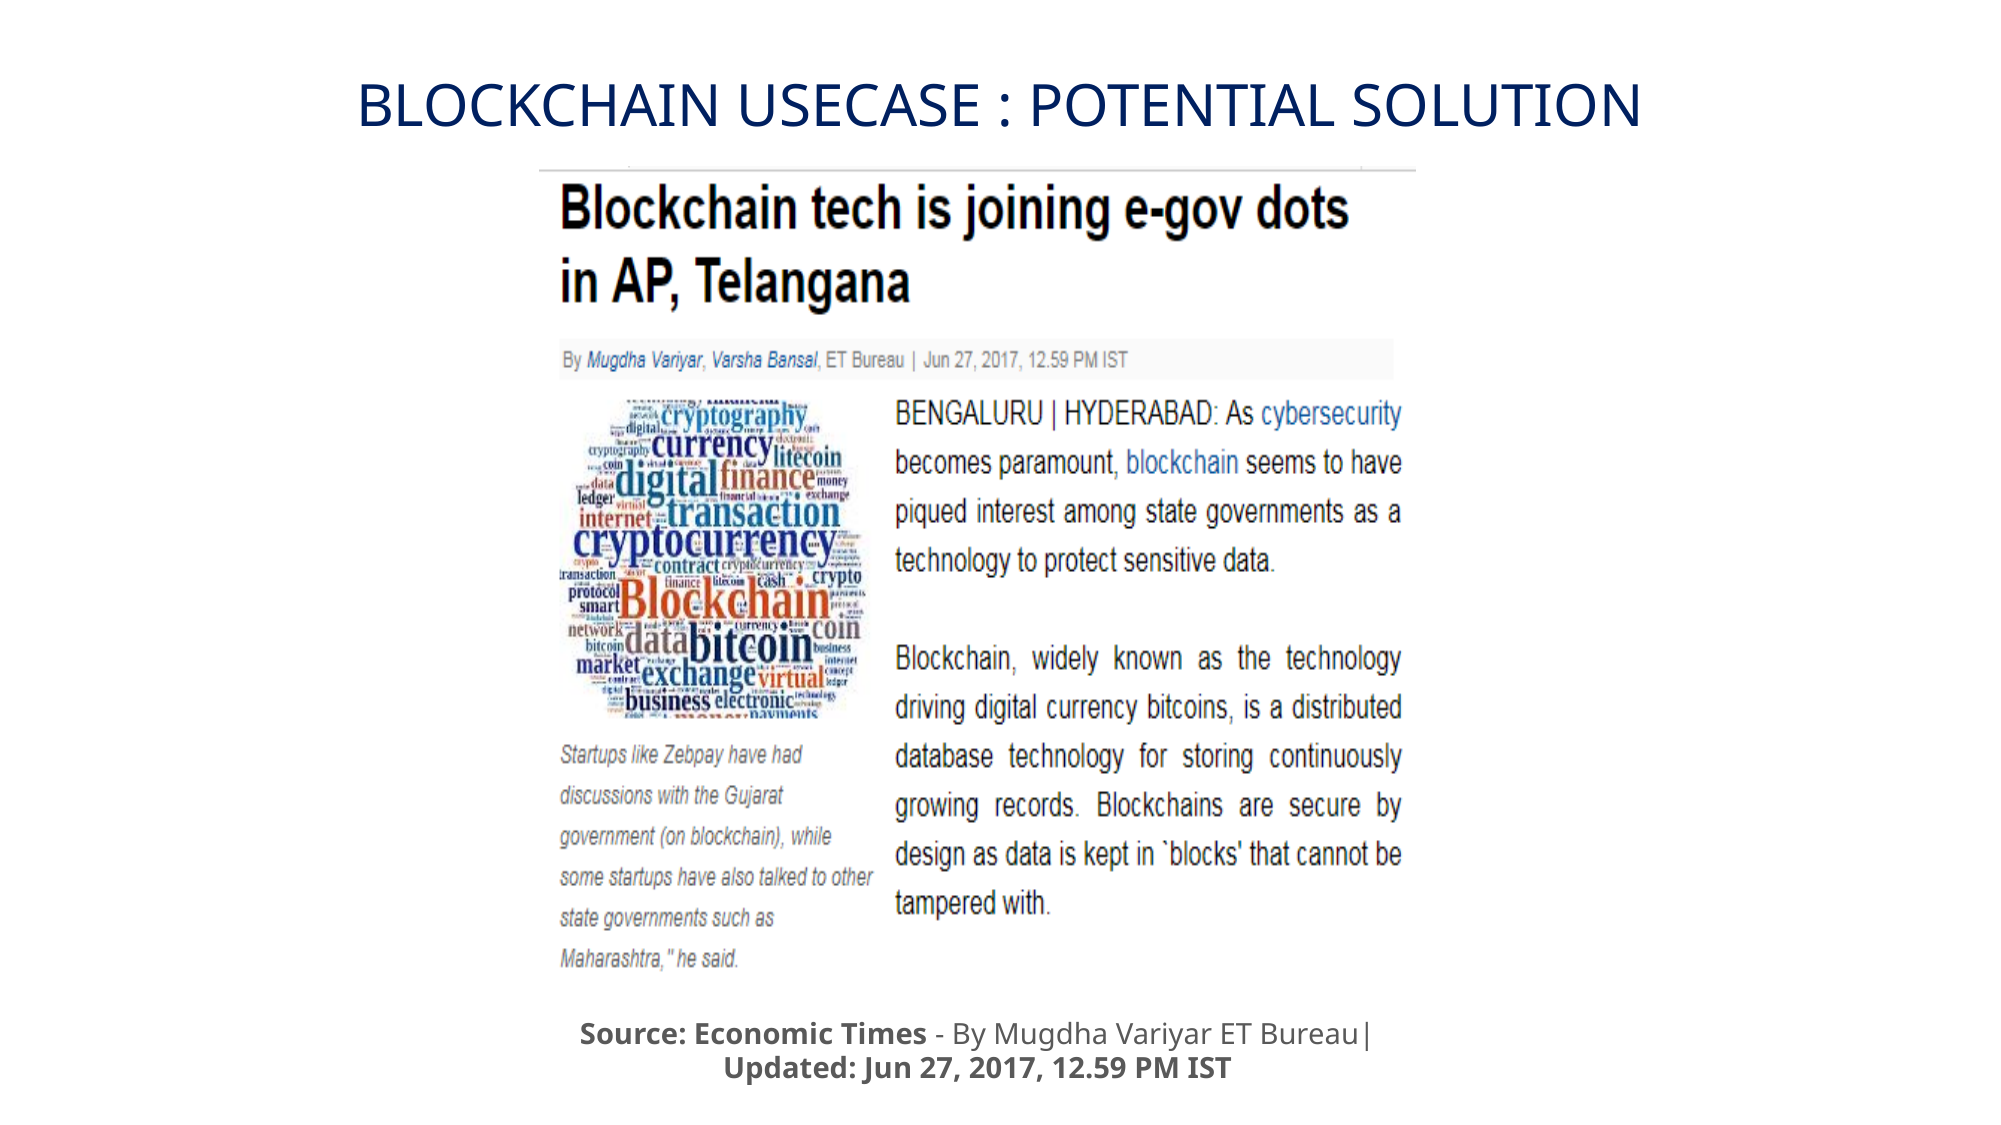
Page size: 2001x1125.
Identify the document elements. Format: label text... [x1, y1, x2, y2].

picture [539, 166, 1416, 988]
text_box Source: Economic Times - By Mugdha Variyar ET Bureau| Updated: Jun 27, 2017, 12.59 PM IST [194, 1007, 1762, 1093]
text_box BLOCKCHAIN USECASE : POTENTIAL SOLUTION [0, 60, 2000, 146]
